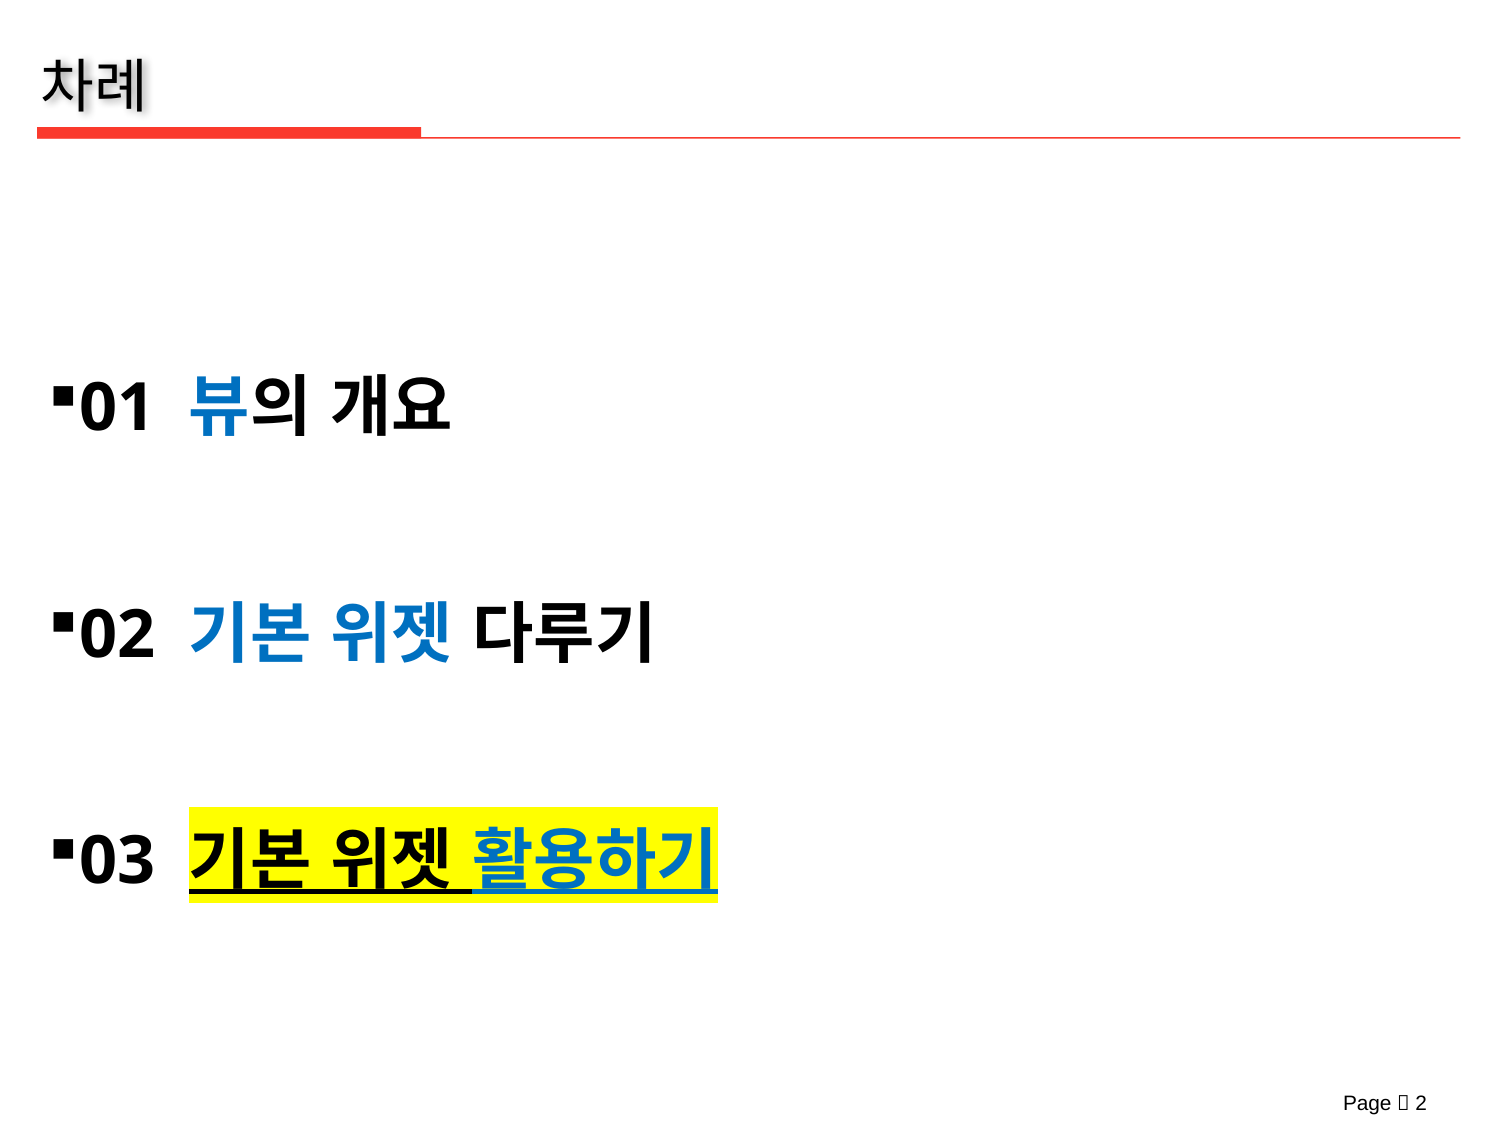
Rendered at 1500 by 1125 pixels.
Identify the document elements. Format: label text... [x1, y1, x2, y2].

list 01 뷰의 개요 02 기본 위젯 다루기 03 기본 위젯 활용하기 [48, 243, 1448, 952]
